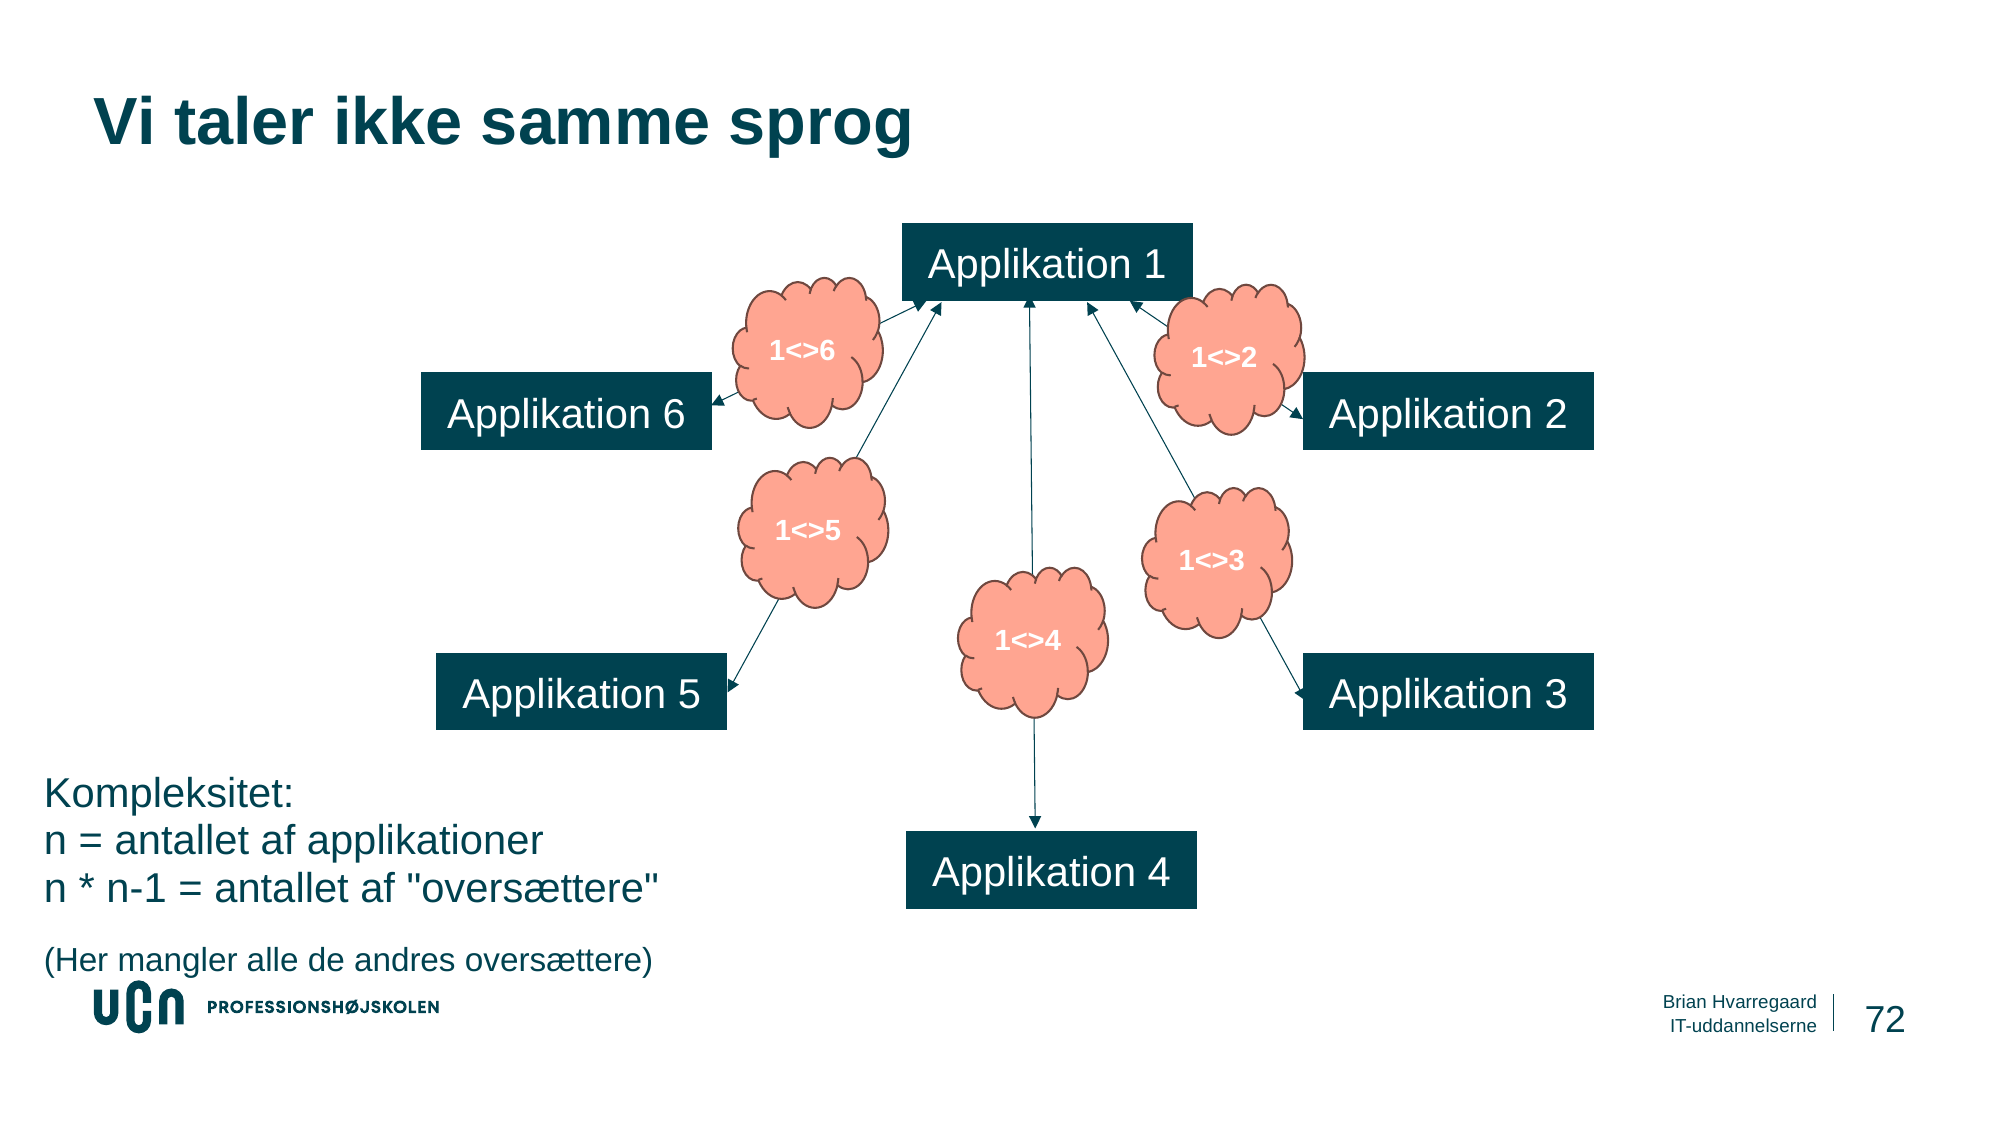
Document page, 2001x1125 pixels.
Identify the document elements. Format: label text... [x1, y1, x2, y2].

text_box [1087, 302, 1306, 701]
title Vi taler ikke samme sprog [93, 88, 1907, 238]
text_box Applikation 4 [906, 831, 1197, 909]
text_box 1<>2 [1180, 296, 1202, 300]
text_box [727, 302, 942, 693]
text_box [1029, 295, 1036, 829]
text_box Applikation 3 [1303, 653, 1594, 730]
text_box Applikation 5 [436, 653, 727, 730]
text_box Applikation 2 [1306, 372, 1594, 450]
text_box 1<>4 [1036, 566, 1087, 719]
text_box Kompleksitet: n = antallet af applikationer n * n-1 = antallet af "oversættere" (Her mangler alle de andres oversættere) [43, 769, 775, 980]
text_box Applikation 1 [902, 223, 1193, 301]
text_box 1<>2 [1203, 283, 1288, 300]
text_box 1<>4 [956, 570, 1029, 718]
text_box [711, 300, 927, 406]
slide_number 72 [1834, 955, 1907, 1041]
text_box Applikation 6 [421, 372, 712, 450]
text_box 1<>6 [752, 276, 873, 300]
